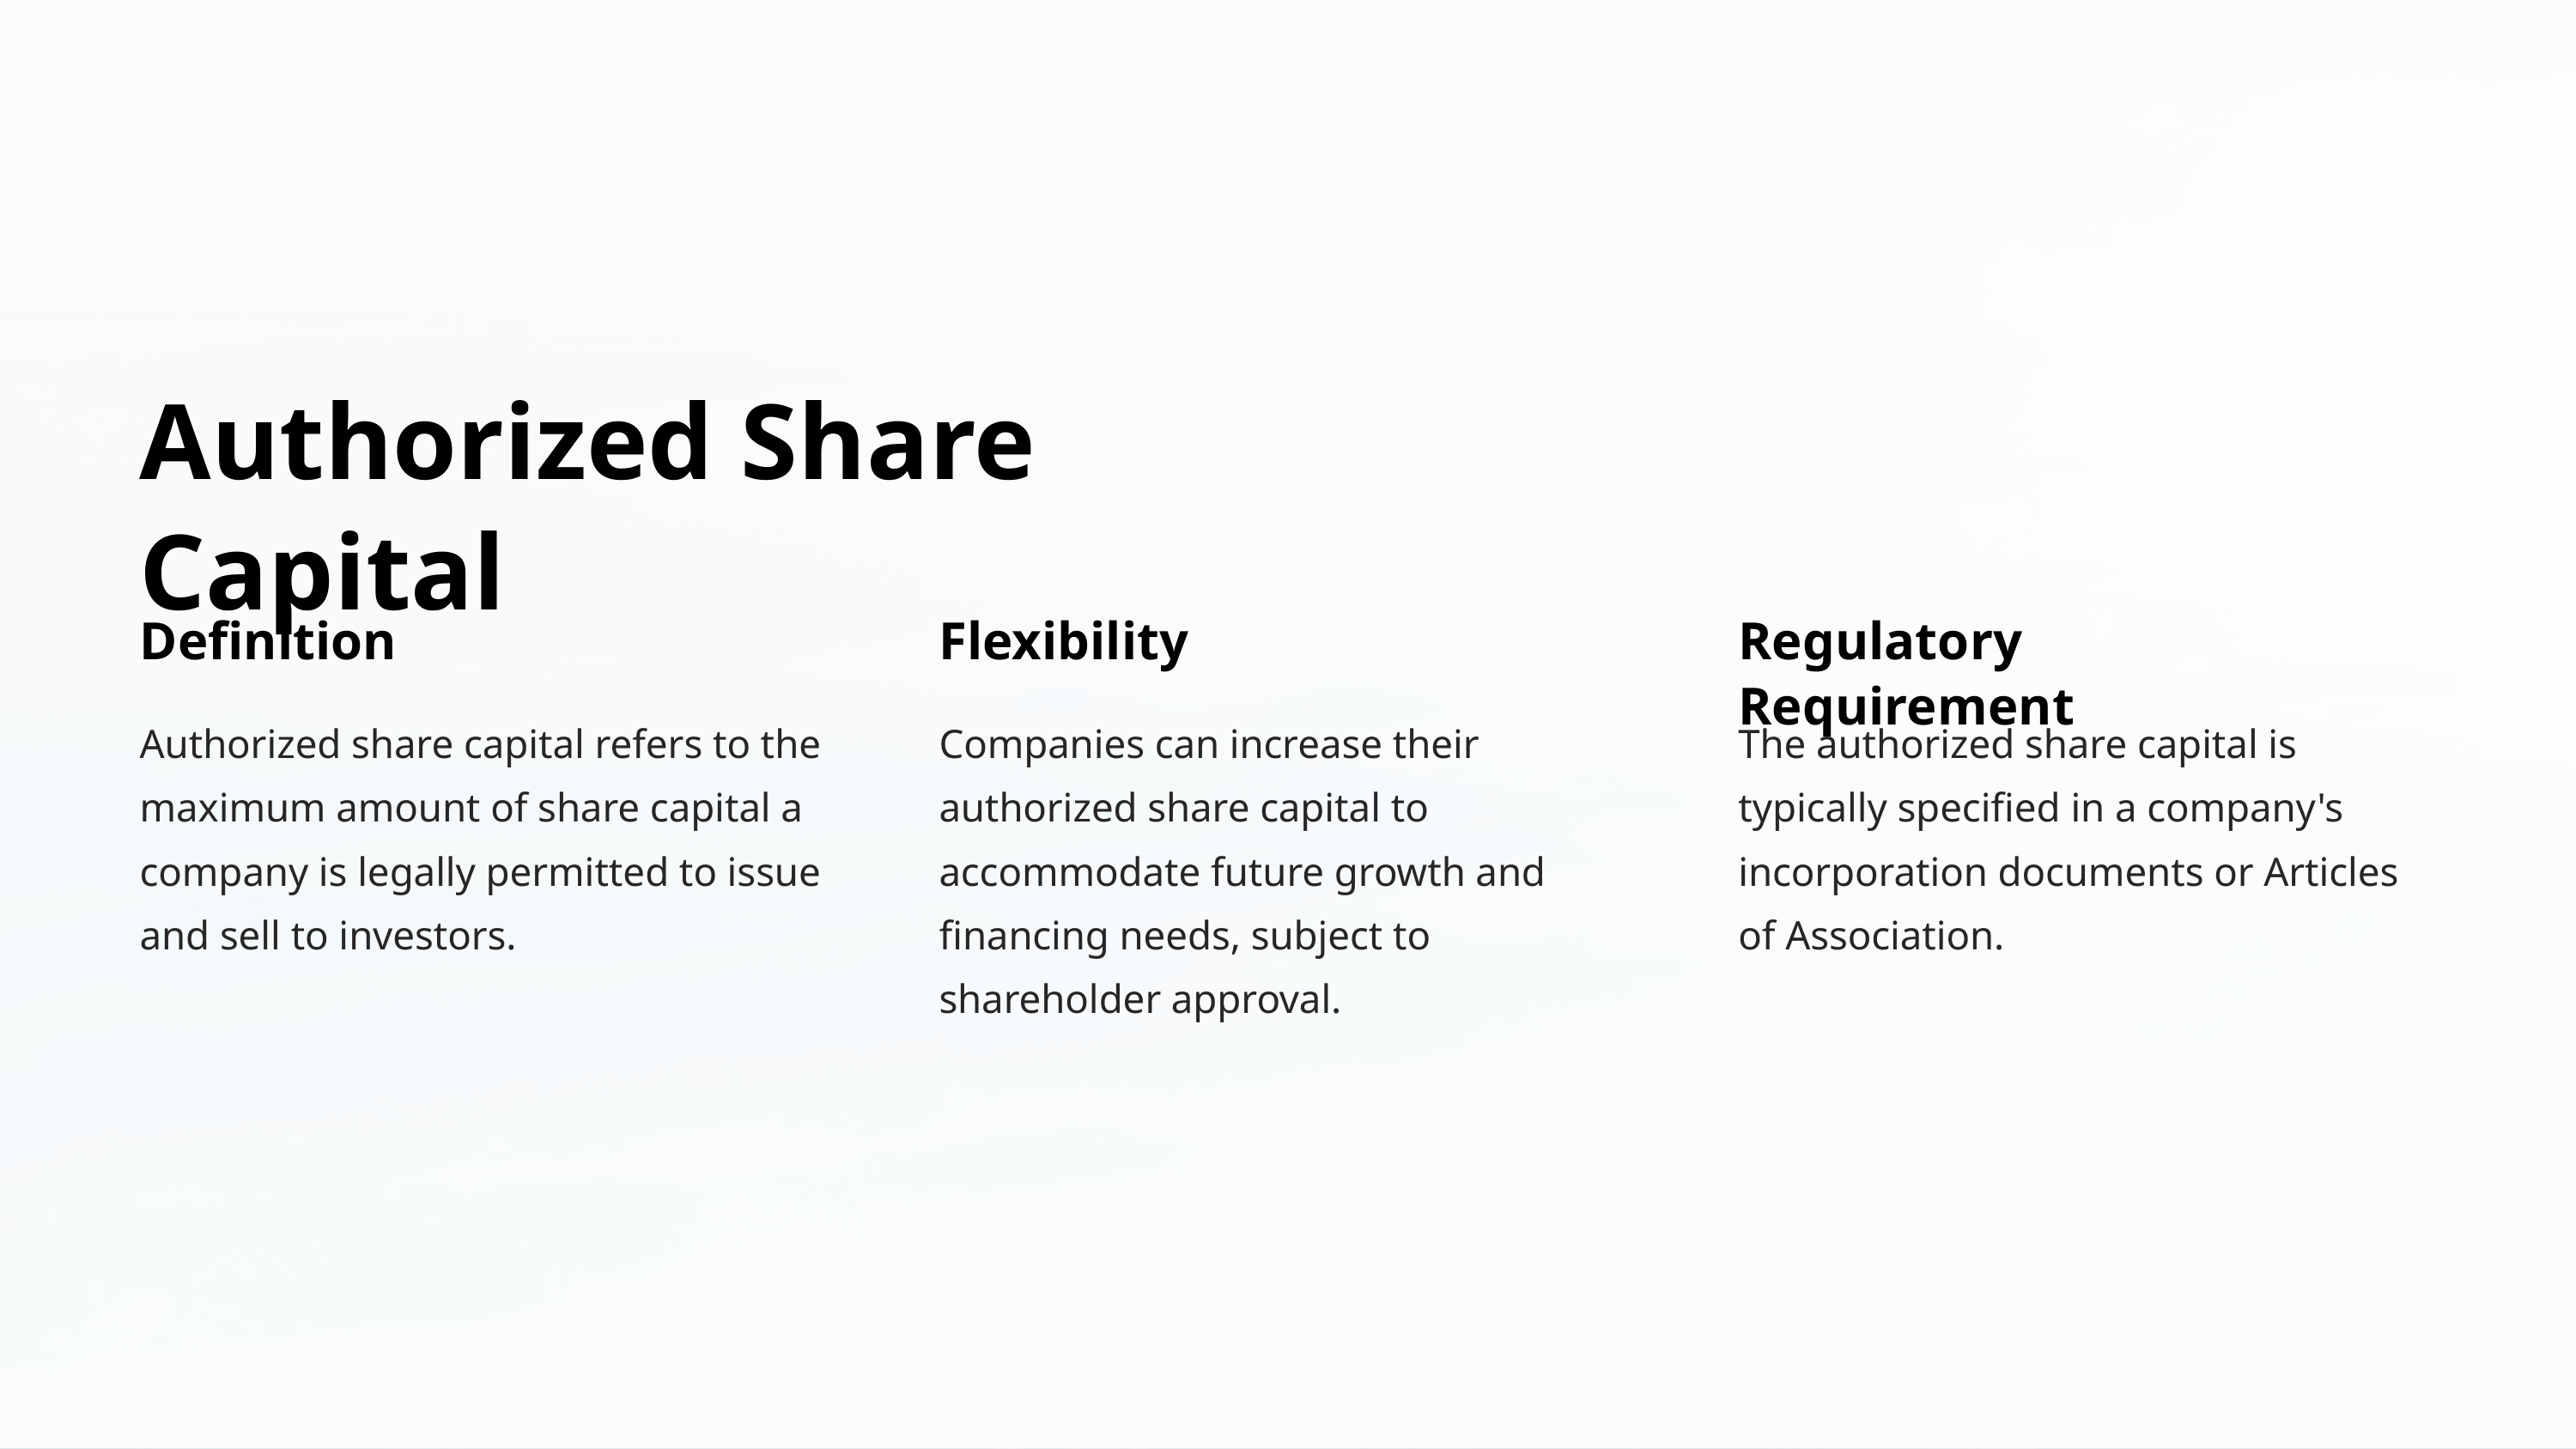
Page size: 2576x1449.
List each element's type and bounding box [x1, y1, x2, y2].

text_box [0, 0, 2576, 1449]
